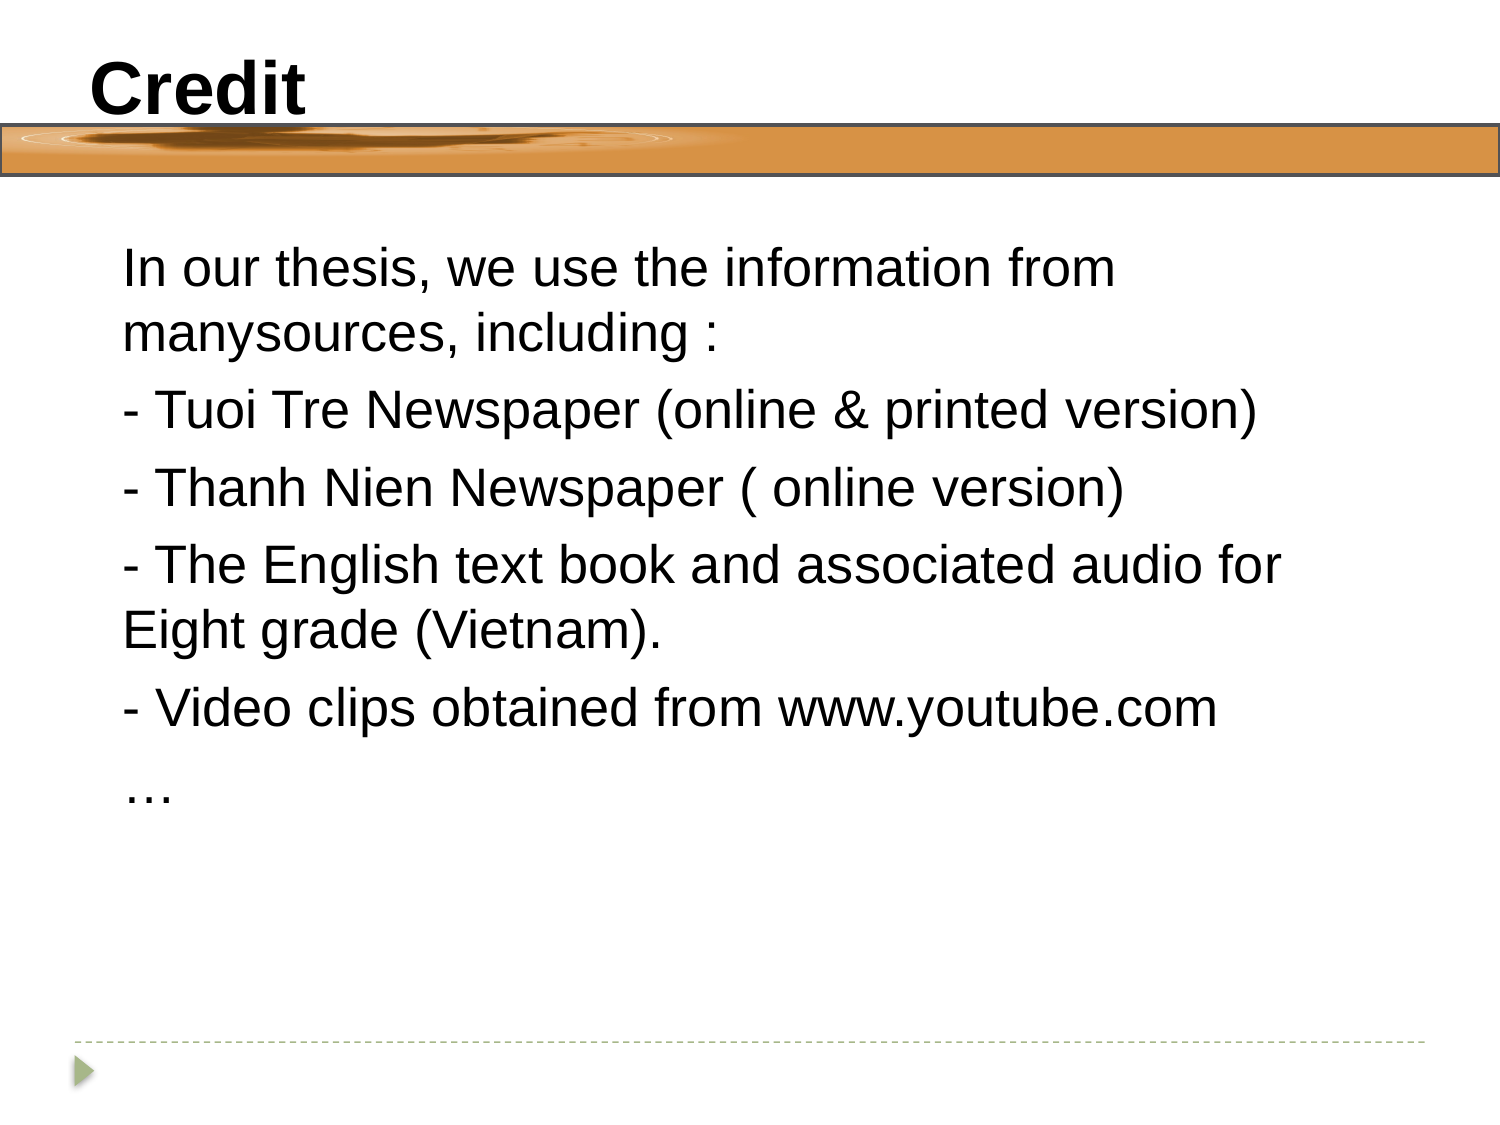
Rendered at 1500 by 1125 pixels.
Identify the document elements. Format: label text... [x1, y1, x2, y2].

title Credit [75, 12, 1425, 123]
text_box [0, 123, 1500, 177]
list In our thesis, we use the information from manysources, including : - Tuoi Tre Newspaper (online & printed version) - Thanh Nien Newspaper ( online version) - The English text book and associated audio for Eight grade (Vietnam). - Video clips obtained from www.youtube.com … [62, 224, 1413, 1085]
